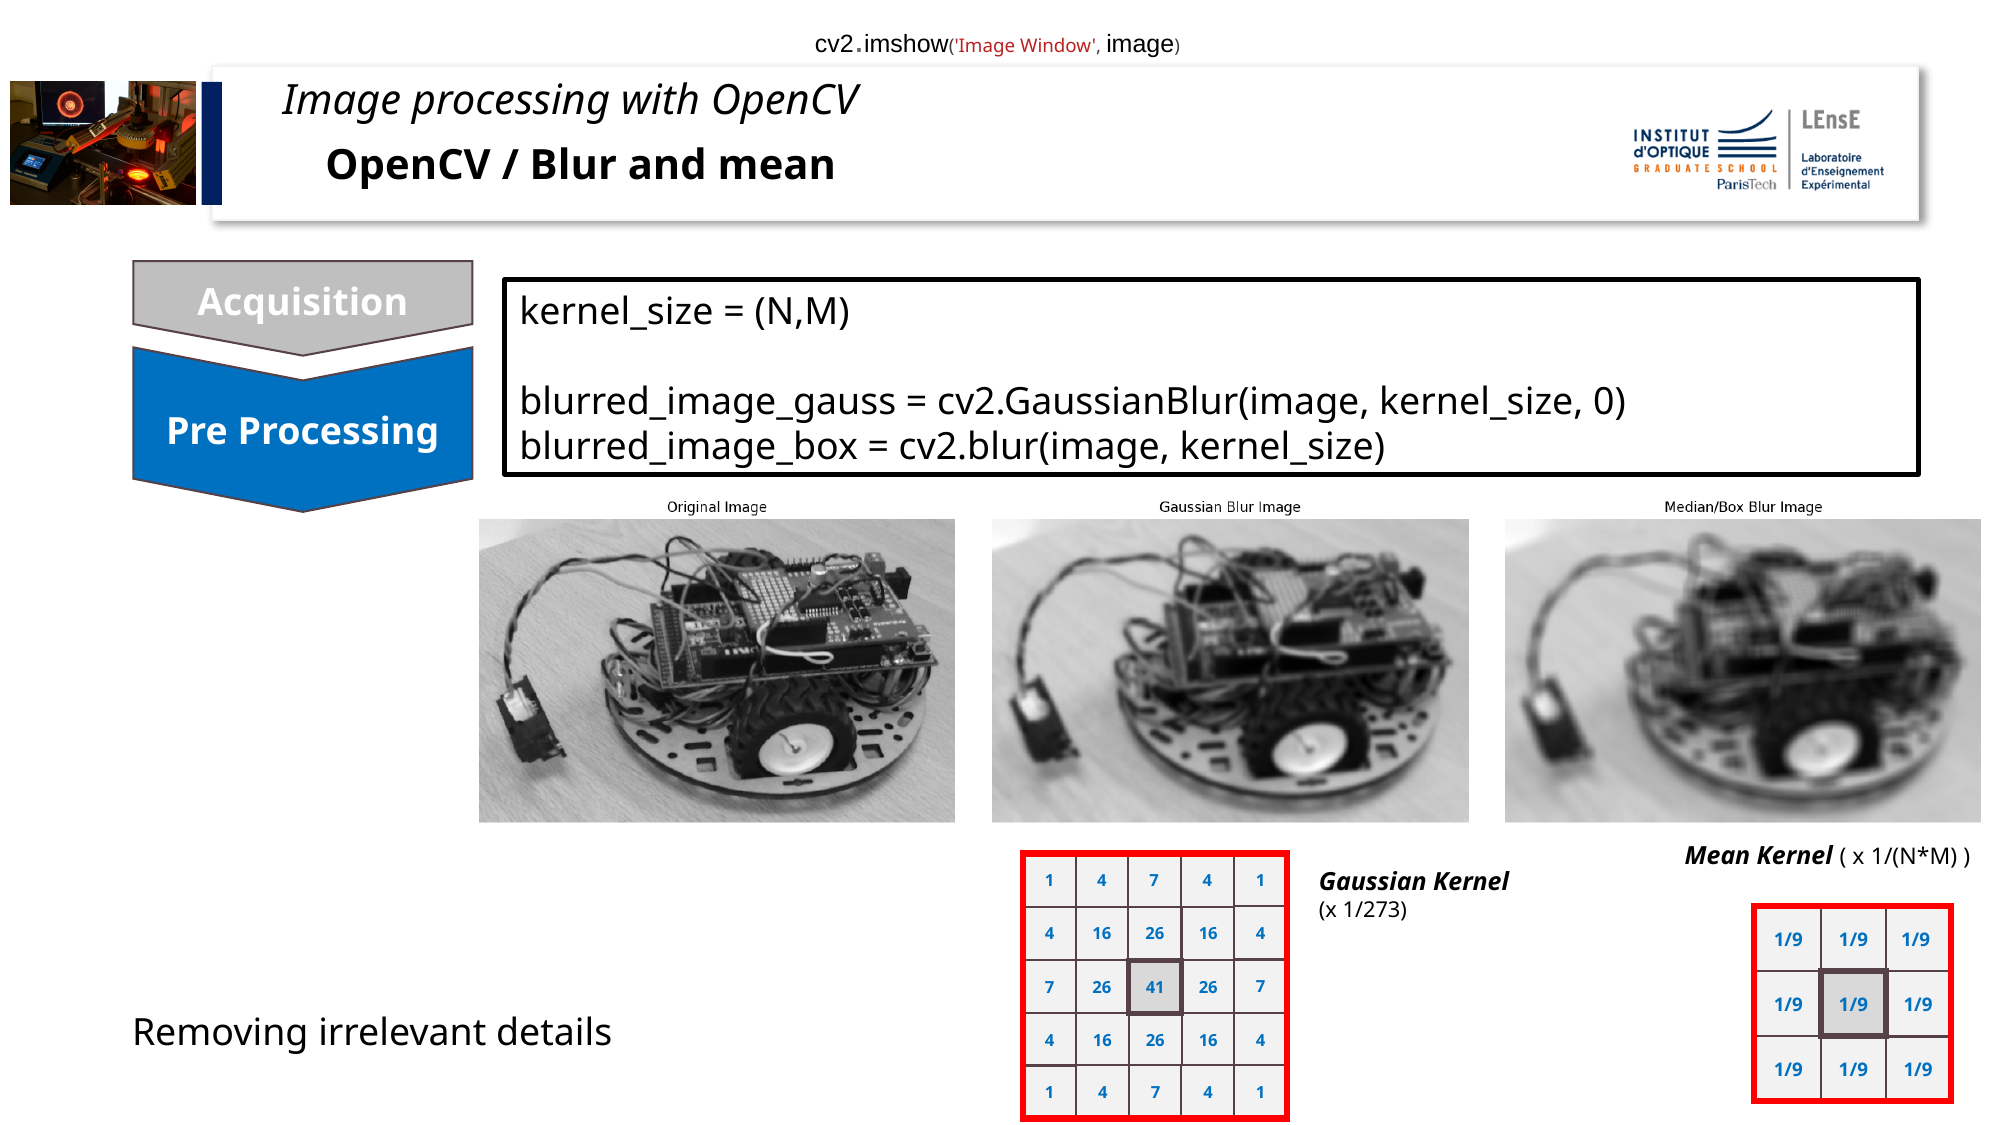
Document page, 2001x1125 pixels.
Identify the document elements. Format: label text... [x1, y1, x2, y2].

text_box OpenCV / Blur and mean [310, 130, 1550, 196]
text_box Mean Kernel ( x 1/(N*M) ) [1669, 831, 2000, 877]
text_box Acquisition [132, 260, 474, 357]
text_box Removing irrelevant details [117, 1000, 730, 1060]
picture [1608, 83, 1909, 207]
text_box Image processing with OpenCV [267, 71, 1641, 187]
text_box Gaussian Kernel (x 1/273) [1304, 857, 1568, 929]
text_box Pre Processing [132, 346, 474, 513]
text_box kernel_size = (N,M) blurred_image_gauss = cv2.GaussianBlur(image, kernel_size, 0) blurred_image_box = cv2.blur(image, kernel_size) [504, 279, 1919, 475]
text_box cv2.imshow('Image Window', image) [814, 14, 1186, 61]
text_box [1753, 905, 1952, 1102]
text_box 1/9 [1820, 970, 1887, 1037]
text_box [211, 65, 1919, 221]
picture [472, 492, 1981, 823]
text_box [201, 81, 223, 206]
text_box [1022, 852, 1288, 1120]
picture [10, 81, 196, 205]
